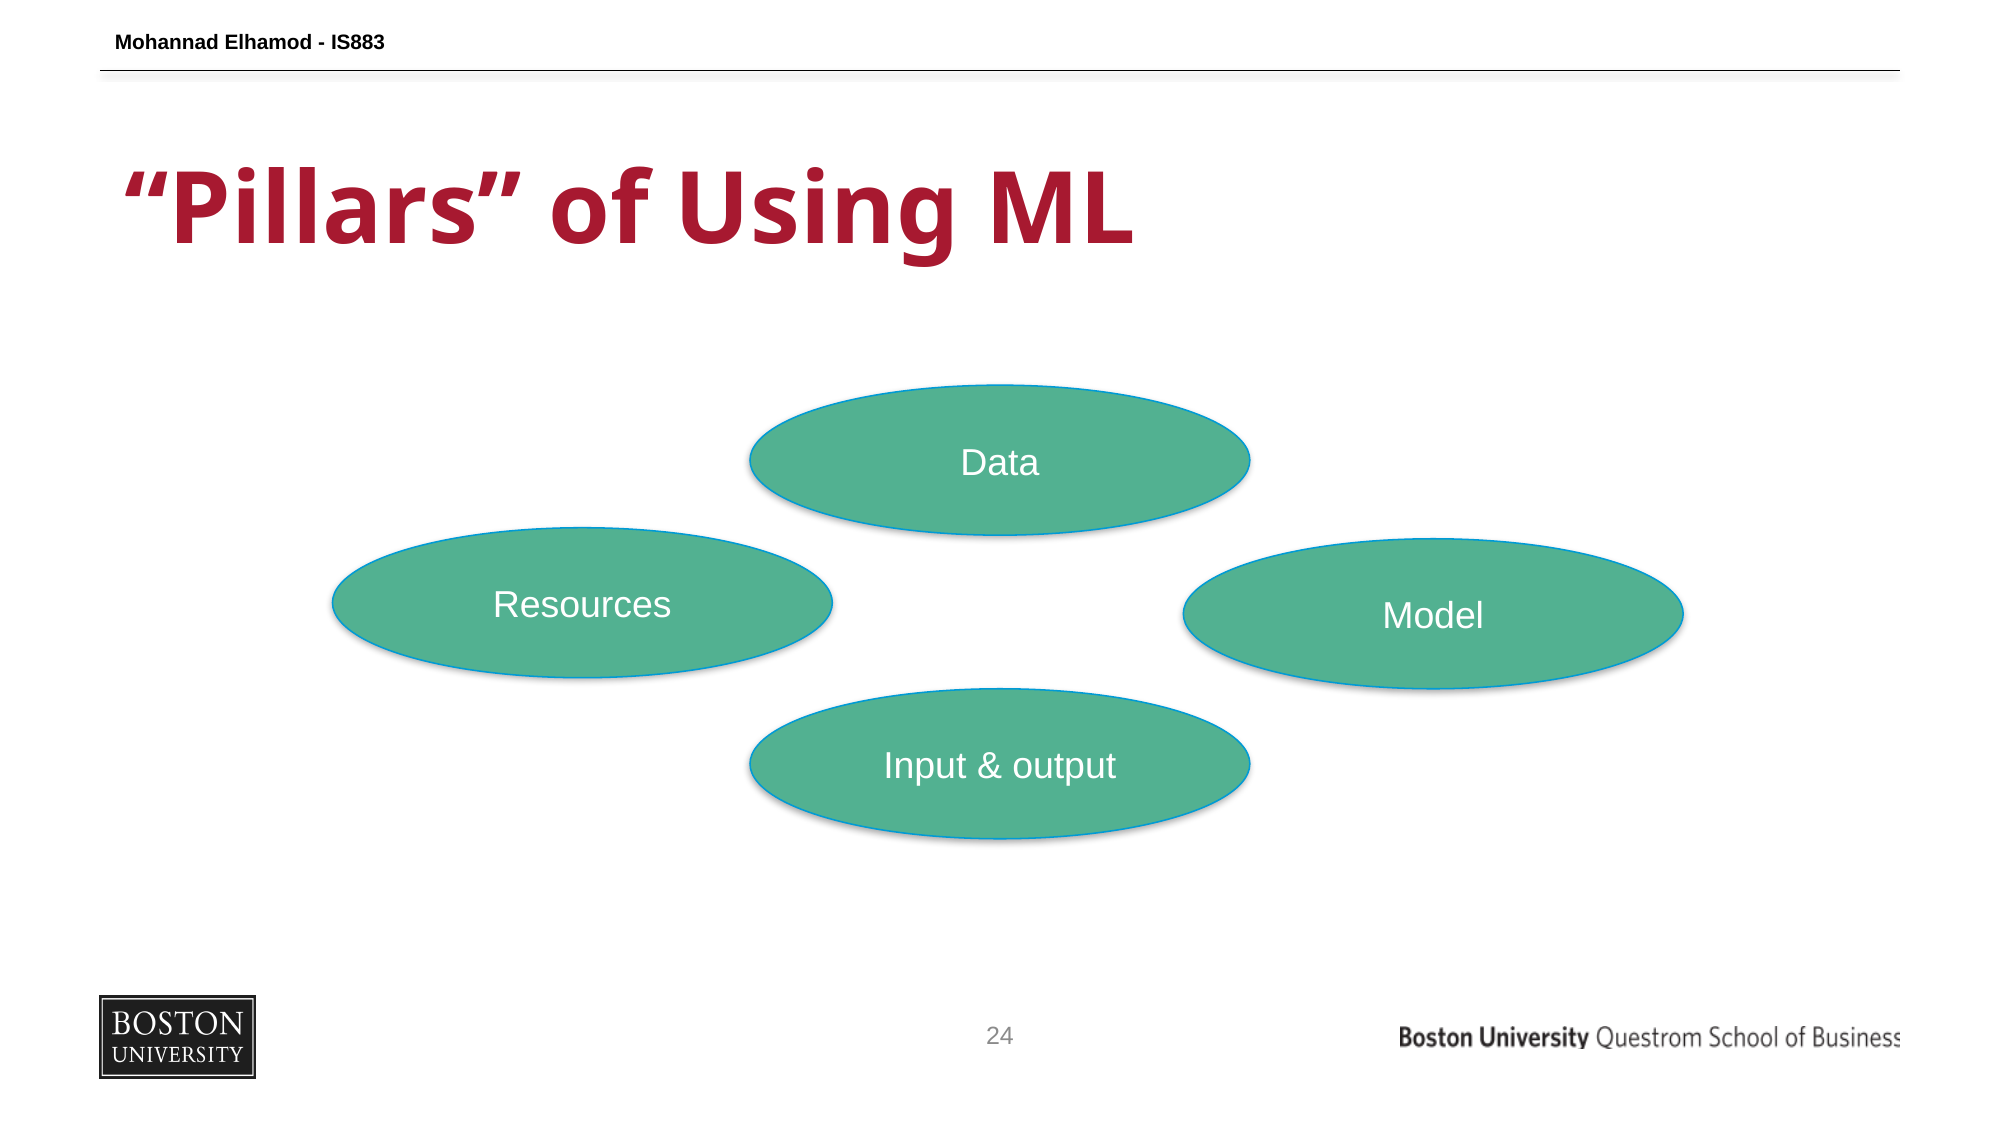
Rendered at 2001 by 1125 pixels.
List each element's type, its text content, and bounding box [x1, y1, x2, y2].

text_box Input & output [749, 687, 1251, 840]
text_box Model [1182, 537, 1684, 690]
slide_number 24 [766, 1004, 1234, 1065]
title “Pillars” of Using ML [109, 137, 1900, 270]
picture [99, 995, 256, 1079]
text_box Resources [331, 526, 834, 679]
footer Mohannad Elhamod - IS883 [99, 10, 734, 71]
text_box Data [749, 384, 1251, 536]
